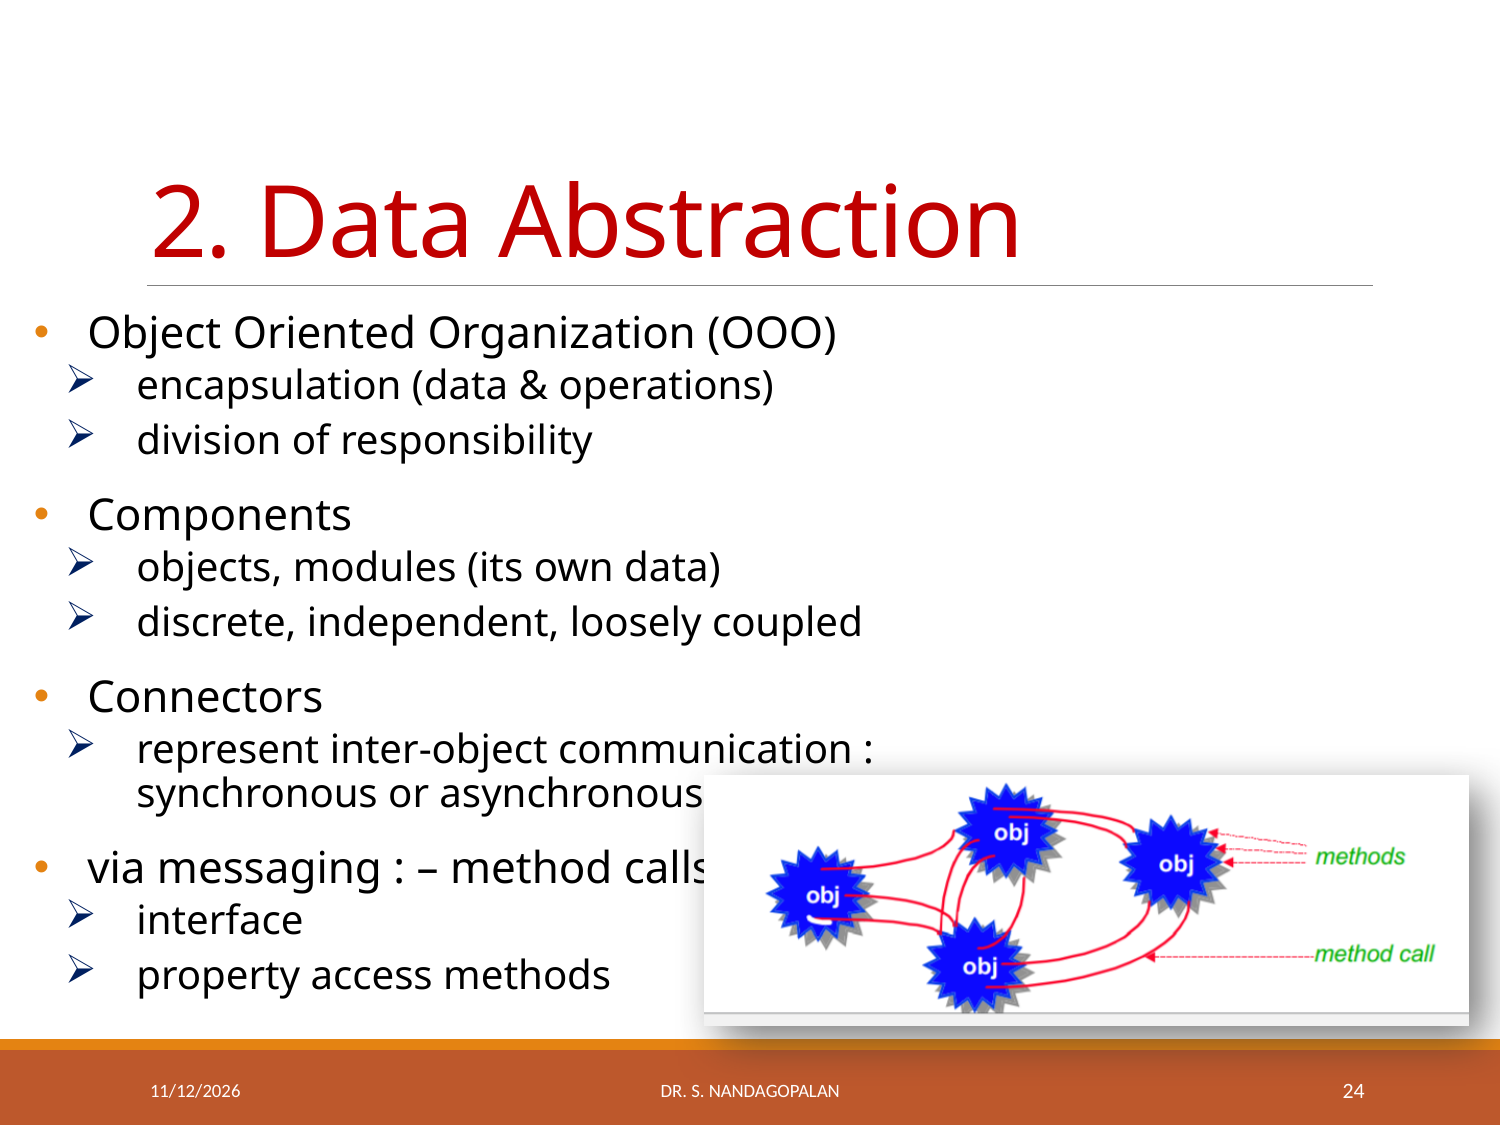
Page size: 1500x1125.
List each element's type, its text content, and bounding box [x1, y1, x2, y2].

slide_number 24 [1218, 1073, 1380, 1120]
title 2. Data Abstraction [135, 47, 1373, 285]
picture [704, 775, 1469, 1027]
footer Dr. S. Nandagopalan [453, 1059, 1047, 1120]
list Object Oriented Organization (OOO) encapsulation (data & operations) division of responsibility Components objects, modules (its own data) discrete, independent, loosely coupled Connectors represent inter-object communication : synchronous or asynchronous via messaging : – method calls interface property access methods [33, 302, 1272, 1009]
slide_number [135, 1059, 440, 1120]
